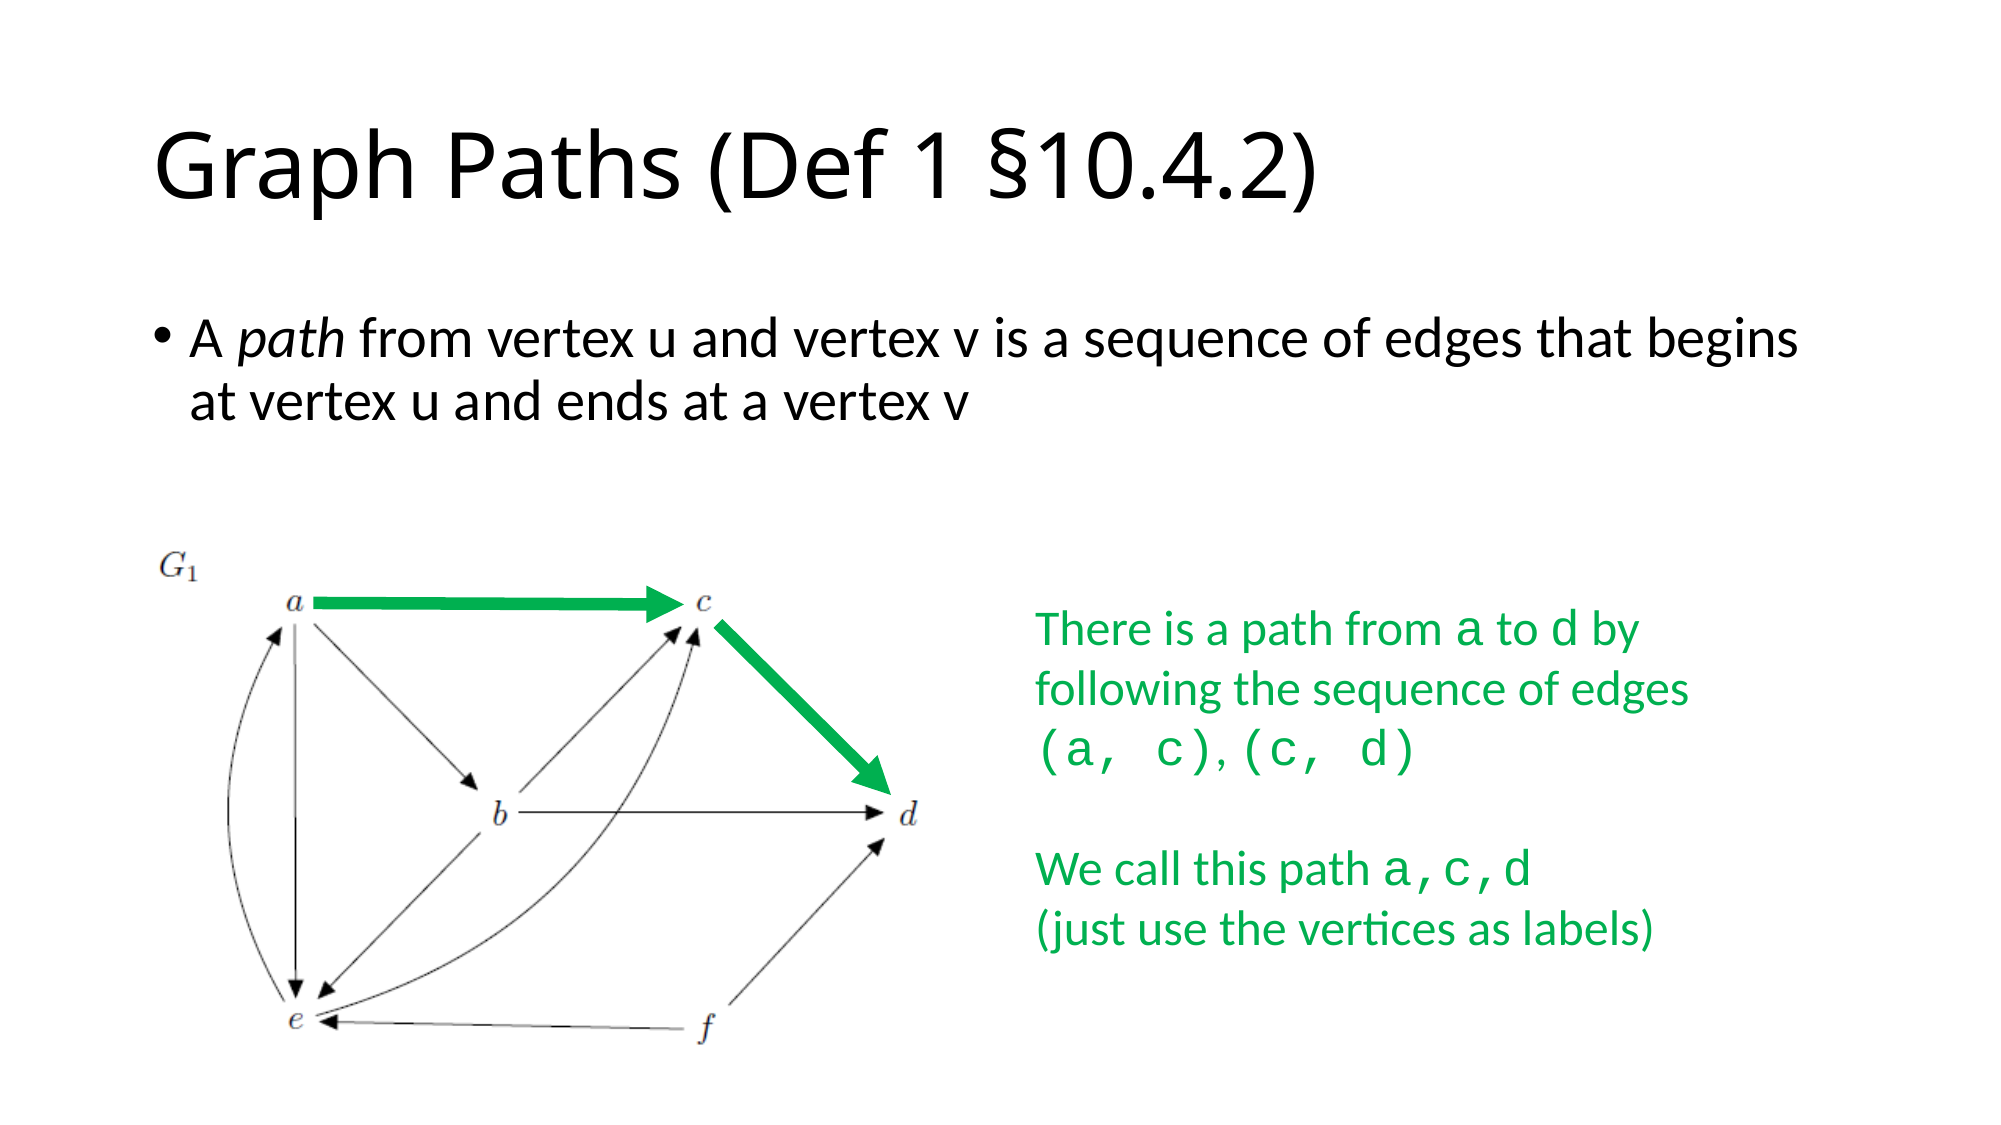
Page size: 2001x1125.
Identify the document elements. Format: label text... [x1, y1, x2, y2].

title Graph Paths (Def 1 §10.4.2) [137, 59, 1863, 278]
list A path from vertex u and vertex v is a sequence of edges that begins at vertex u and ends at a vertex v [137, 299, 1863, 1014]
text_box There is a path from a to d by following the sequence of edges (a, c), (c, d) We call this path a,c,d (just use the vertices as labels) [1020, 588, 1780, 963]
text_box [717, 623, 891, 795]
picture [137, 530, 938, 1063]
